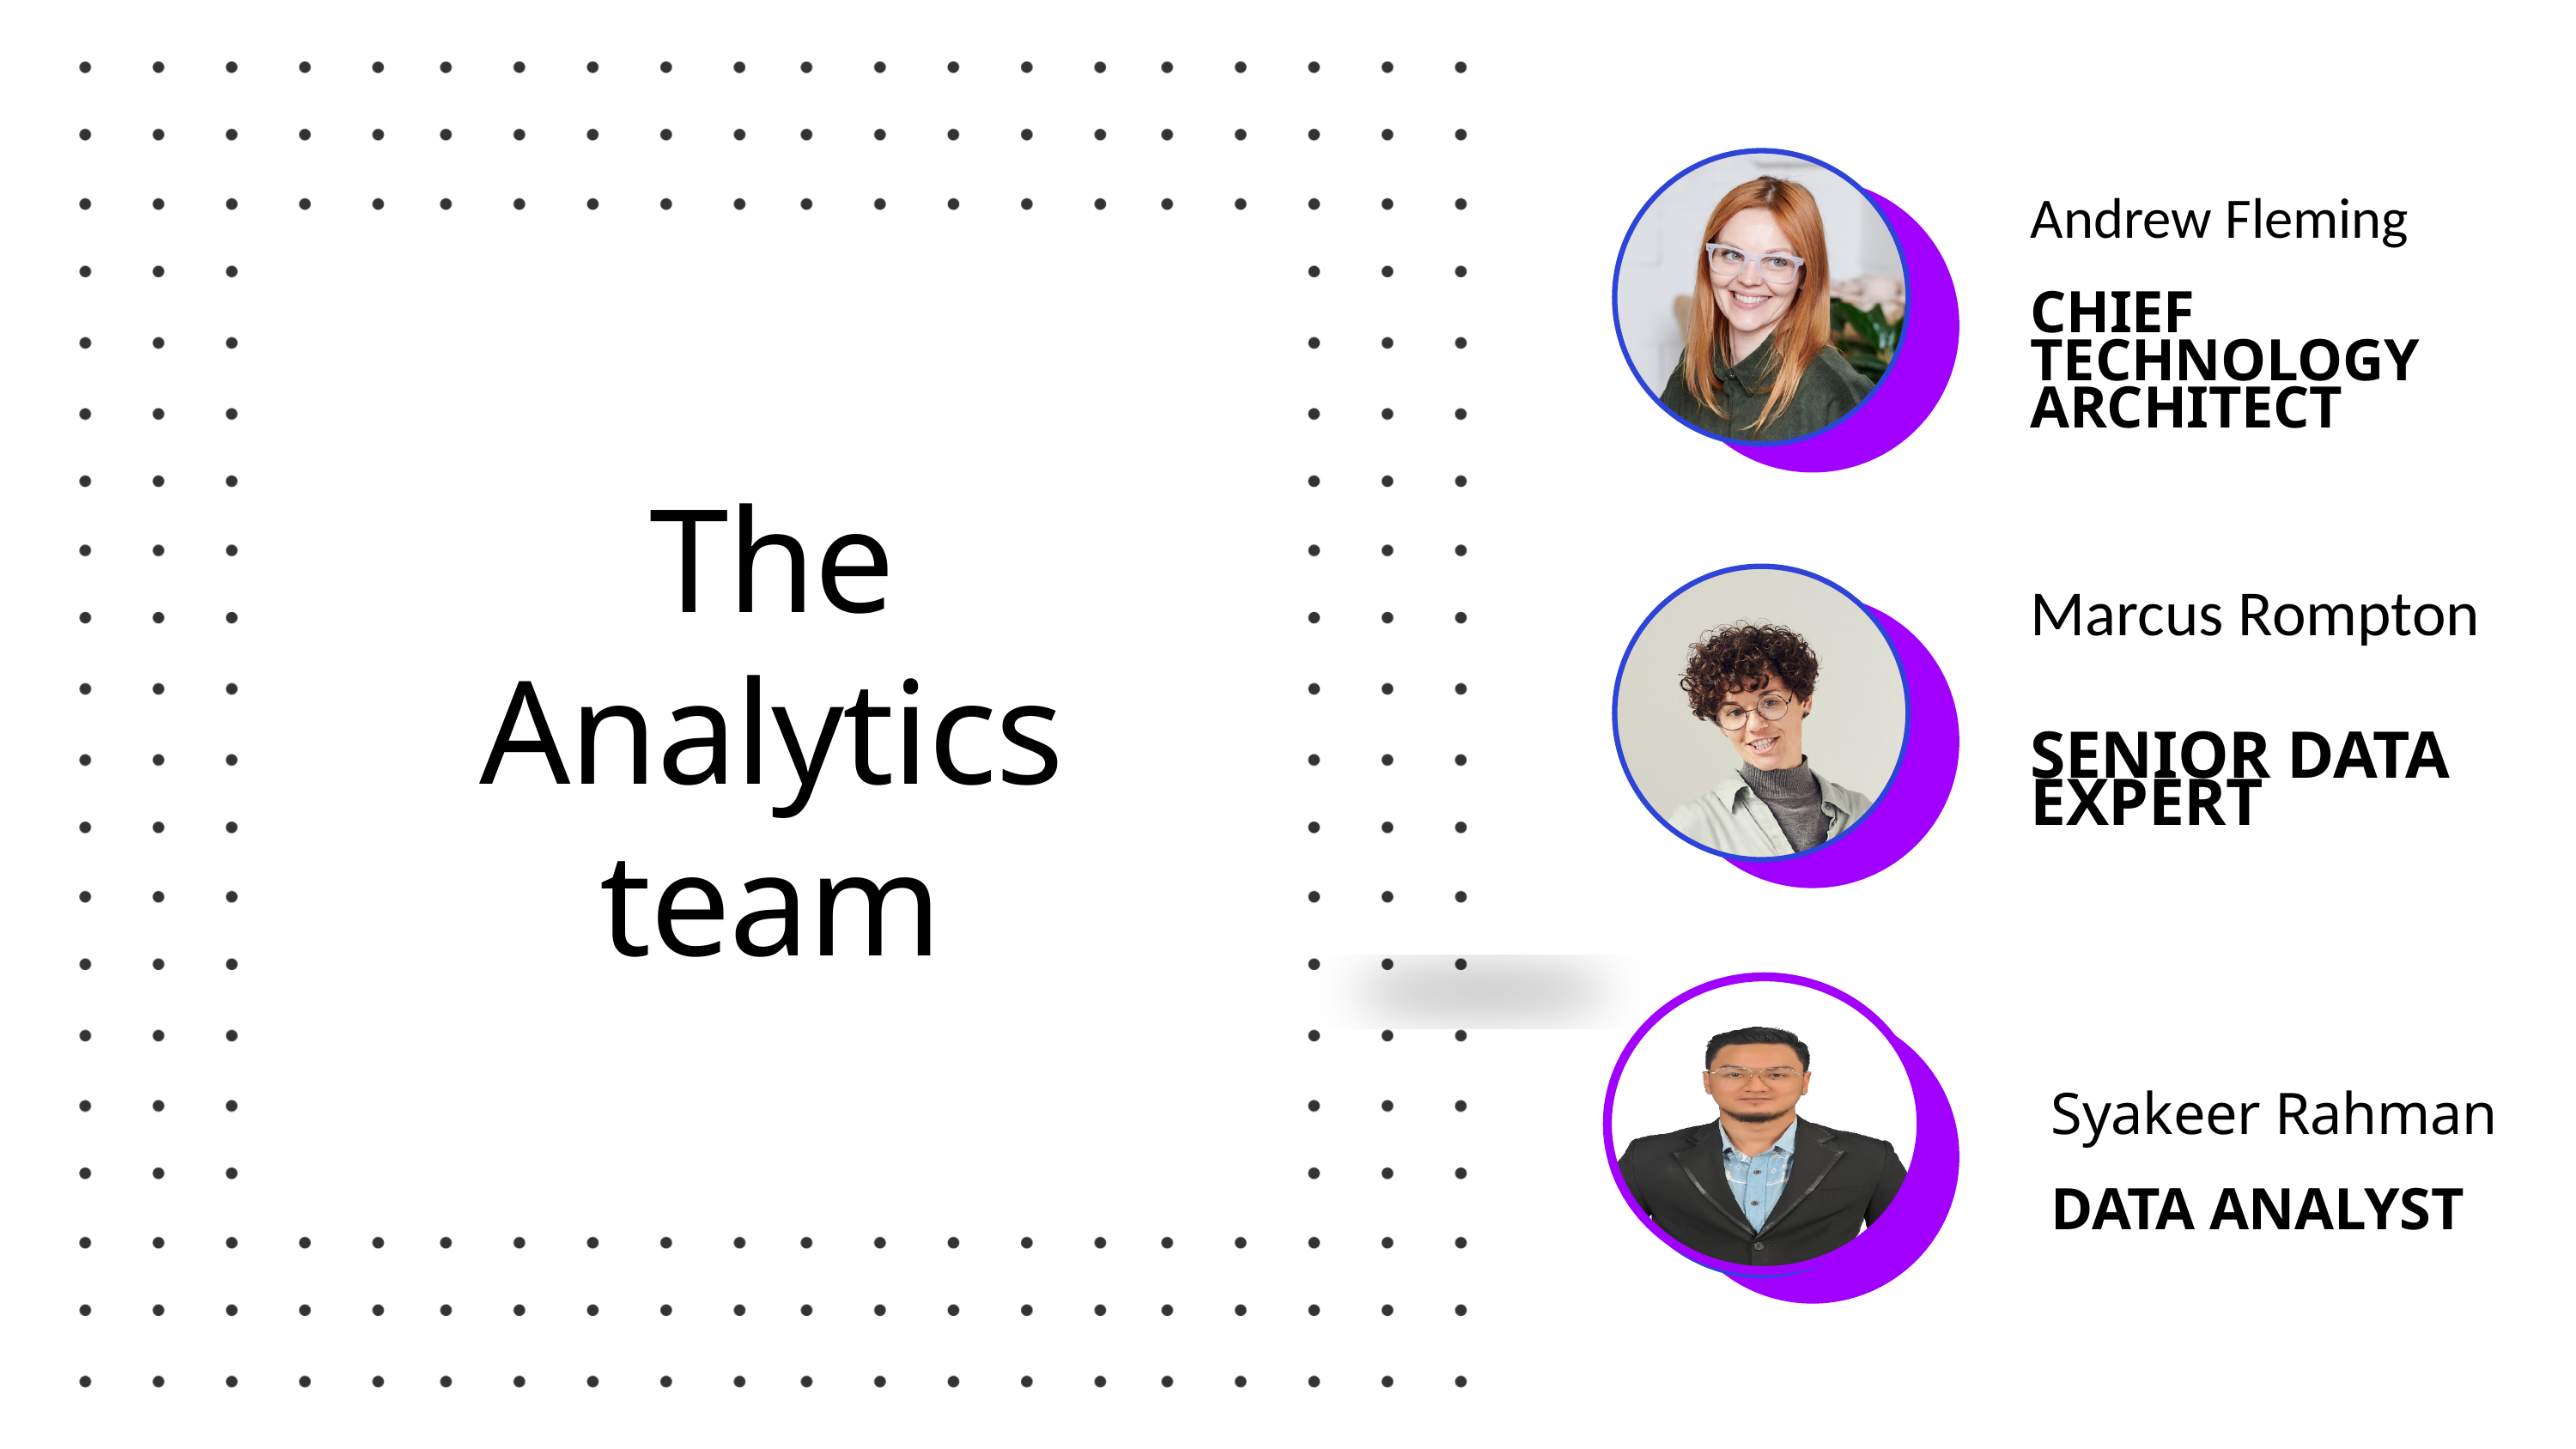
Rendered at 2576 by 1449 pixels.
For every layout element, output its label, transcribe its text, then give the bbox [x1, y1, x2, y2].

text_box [1607, 144, 1916, 451]
picture [1607, 976, 1922, 1271]
text_box Syakeer Rahman DATA ANALYST [2038, 1092, 2511, 1248]
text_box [1665, 179, 1960, 473]
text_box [1665, 1009, 1960, 1304]
text_box Marcus Rompton SENIOR DATA EXPERT [2017, 594, 2544, 846]
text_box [1607, 563, 1916, 863]
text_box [1665, 594, 1960, 888]
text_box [70, 57, 1472, 1392]
text_box Andrew Fleming CHIEF TECHNOLOGY ARCHITECT [2017, 148, 2490, 494]
